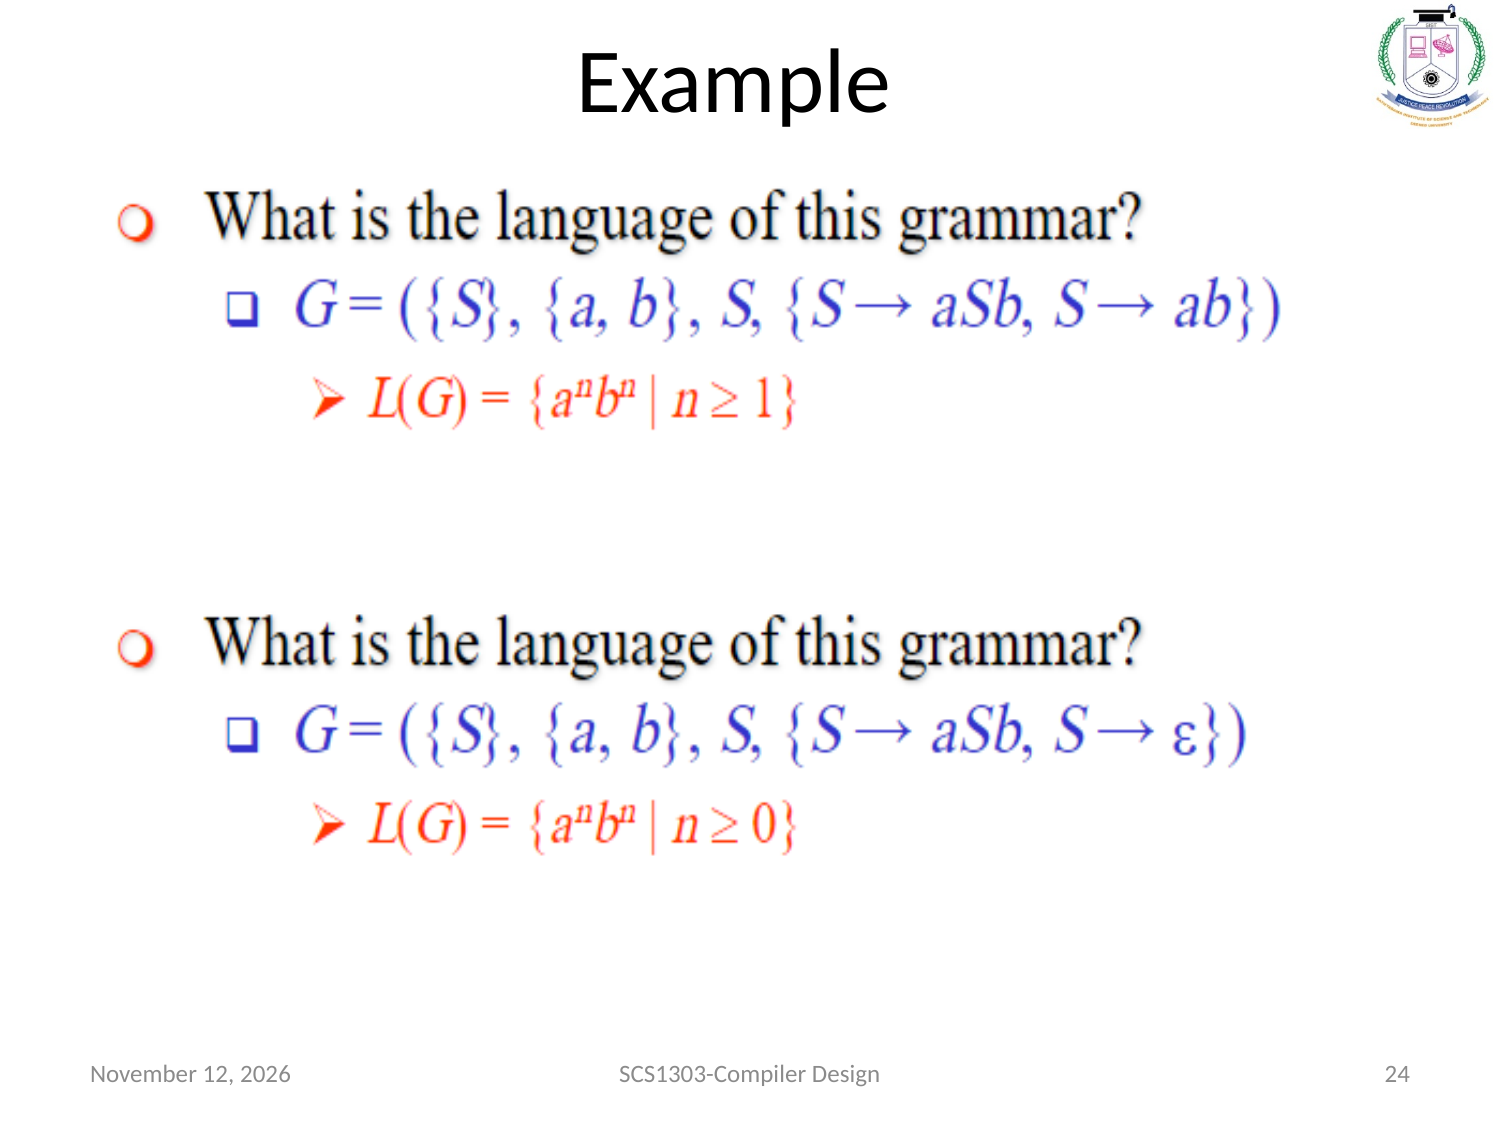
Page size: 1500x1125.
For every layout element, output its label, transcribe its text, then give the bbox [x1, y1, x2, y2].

title Example [234, 11, 1254, 141]
footer SCS1303-Compiler Design [512, 1042, 988, 1103]
picture [93, 175, 1407, 962]
picture [1361, 0, 1500, 129]
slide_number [75, 1042, 425, 1103]
slide_number 24 [1074, 1042, 1425, 1103]
